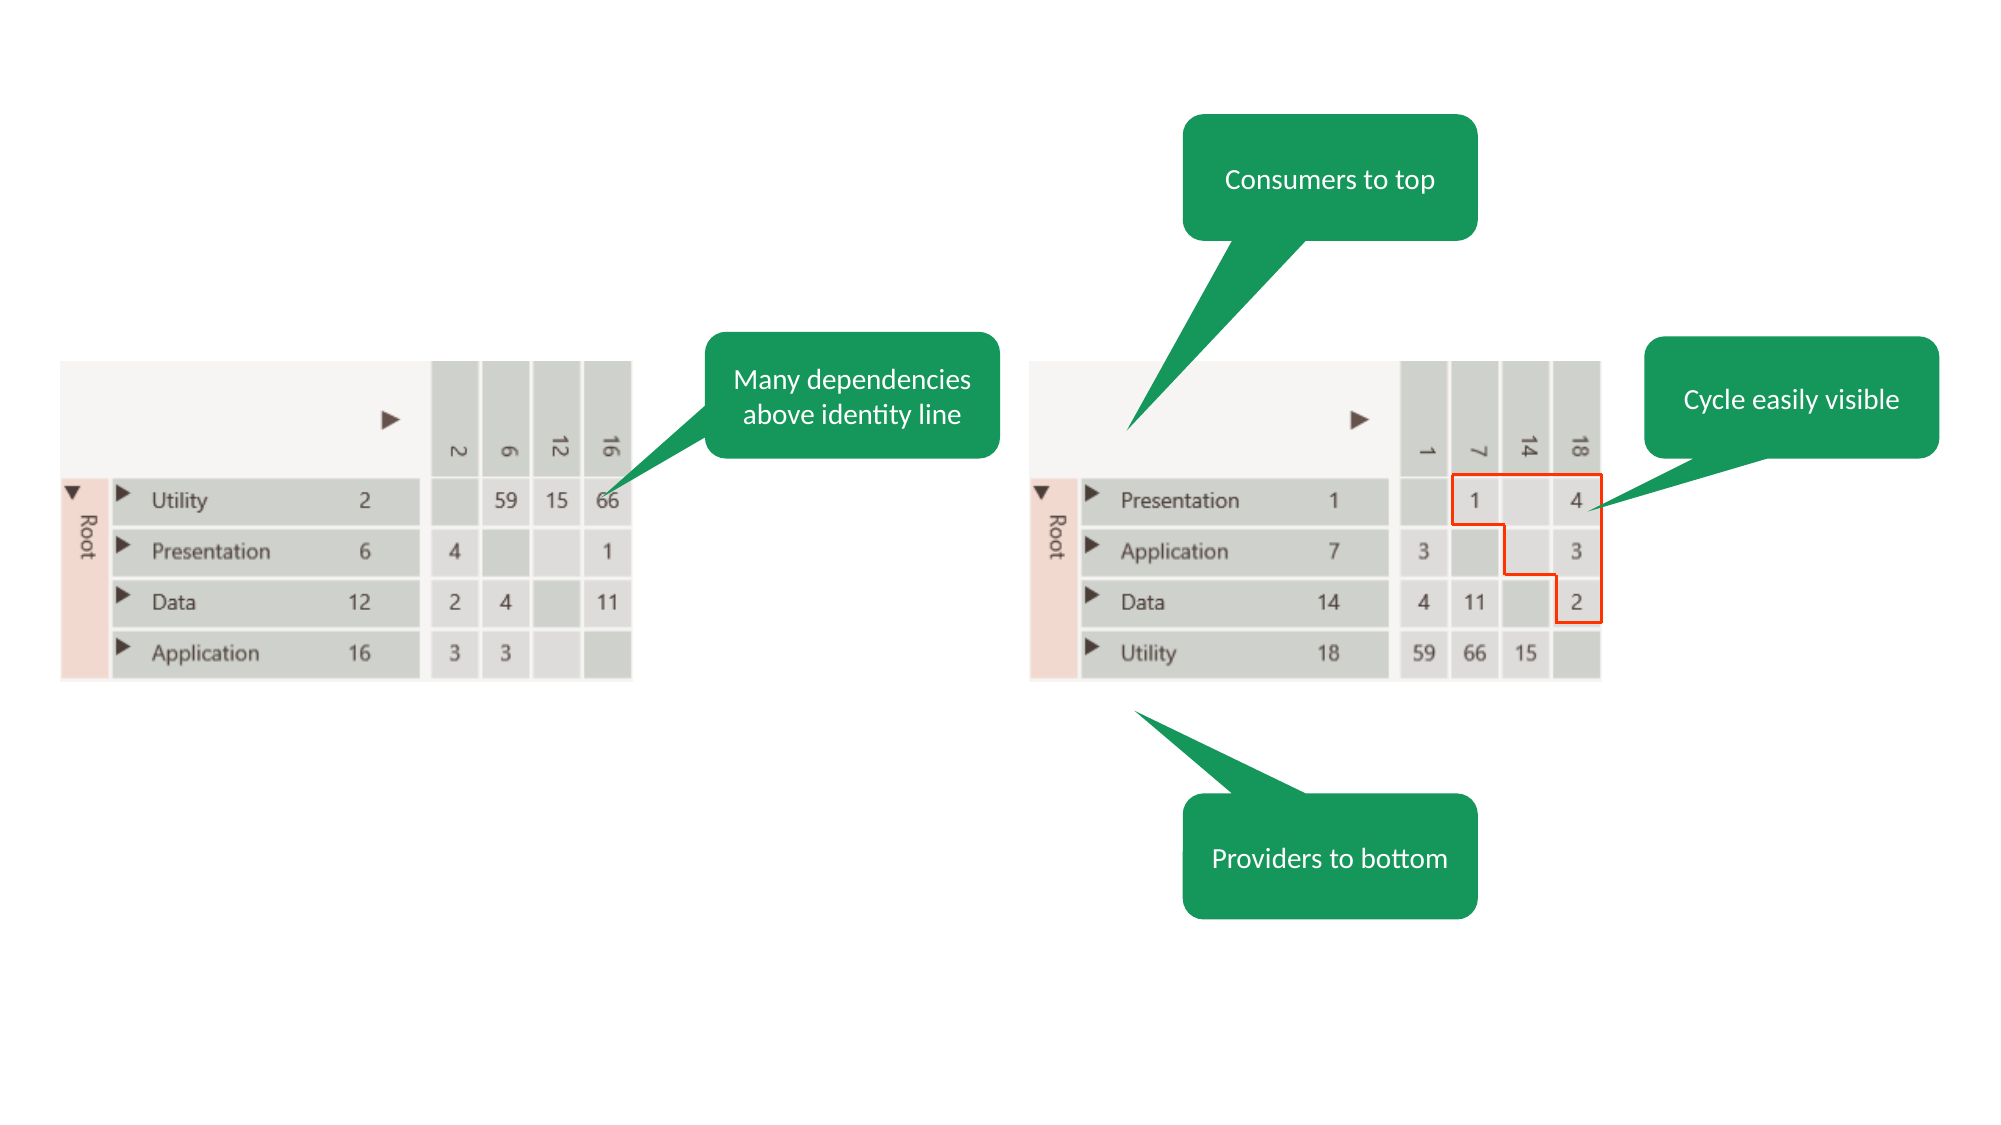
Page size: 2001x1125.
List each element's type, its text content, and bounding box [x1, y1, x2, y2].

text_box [1452, 473, 1602, 623]
text_box Consumers to top [1164, 113, 1479, 361]
text_box Cycle easily visible [1602, 335, 1940, 508]
text_box Providers to bottom [1134, 710, 1479, 921]
picture [60, 361, 633, 682]
picture [1029, 361, 1602, 682]
text_box Many dependencies above identity line [633, 331, 1001, 480]
